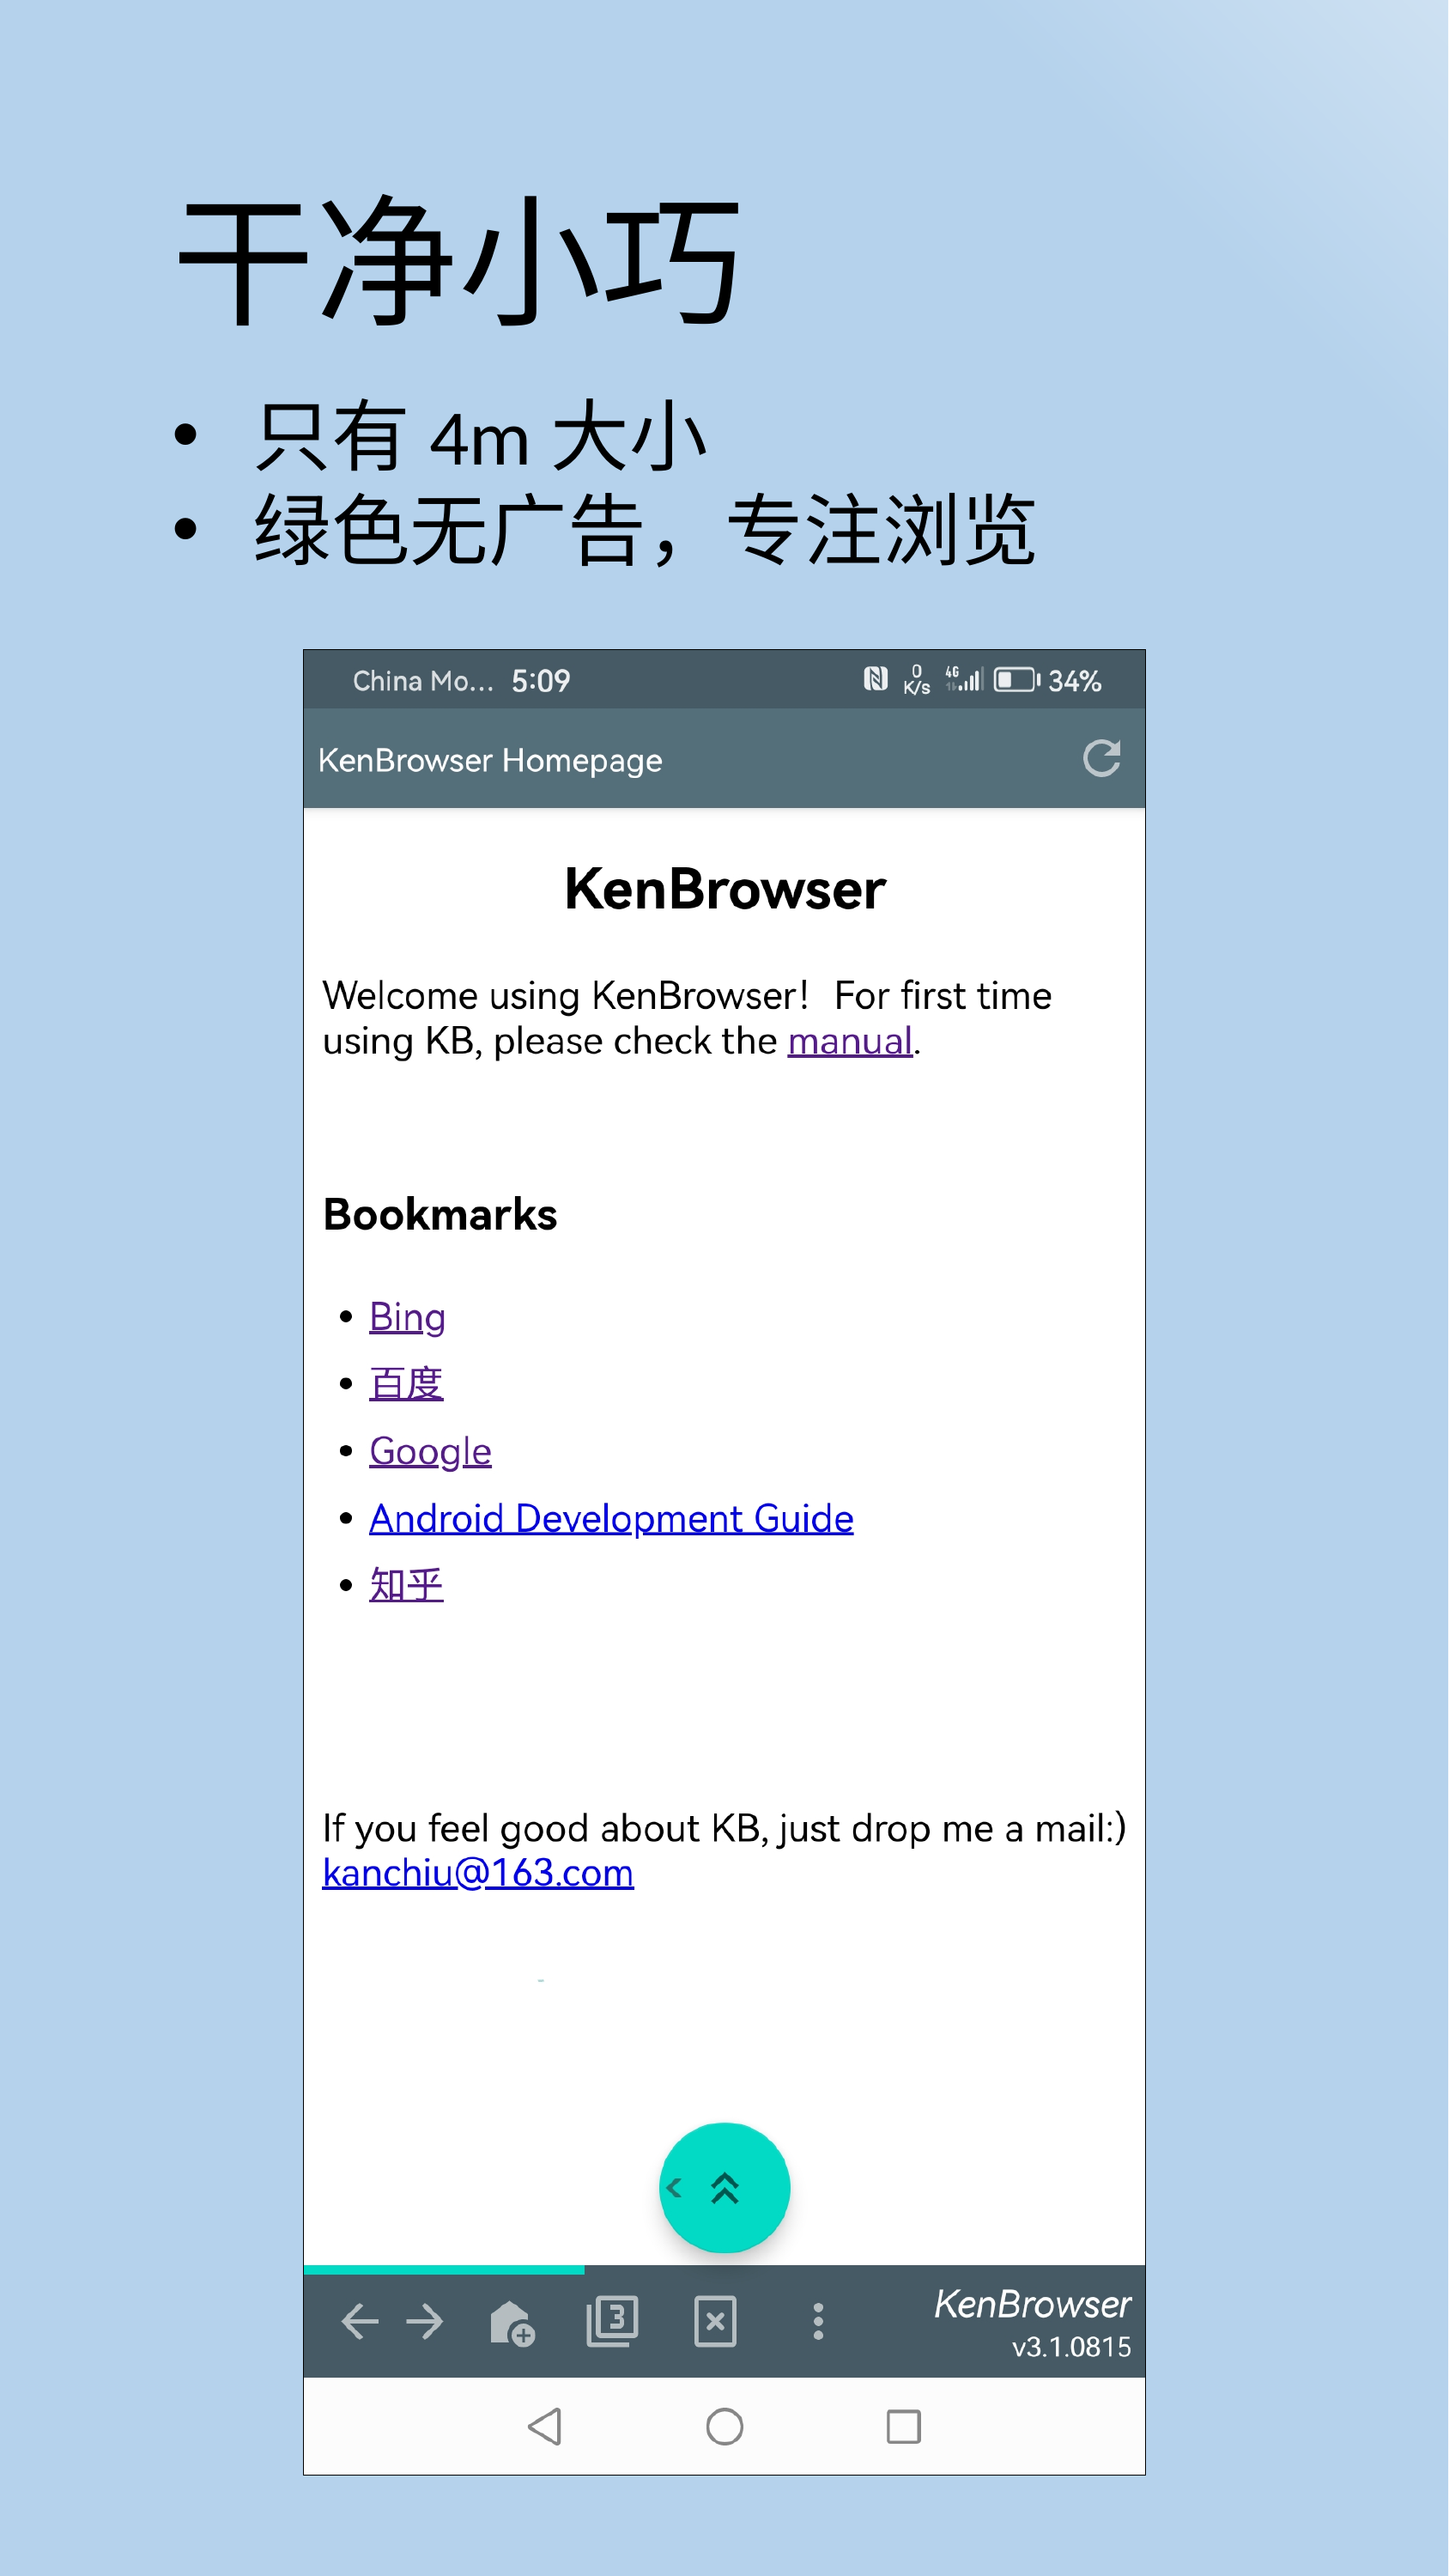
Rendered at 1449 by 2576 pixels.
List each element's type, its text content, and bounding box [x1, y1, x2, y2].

text_box 干净小巧 只有4m大小 绿色无广告，专注浏览 [160, 165, 1391, 582]
picture [303, 649, 1146, 2476]
